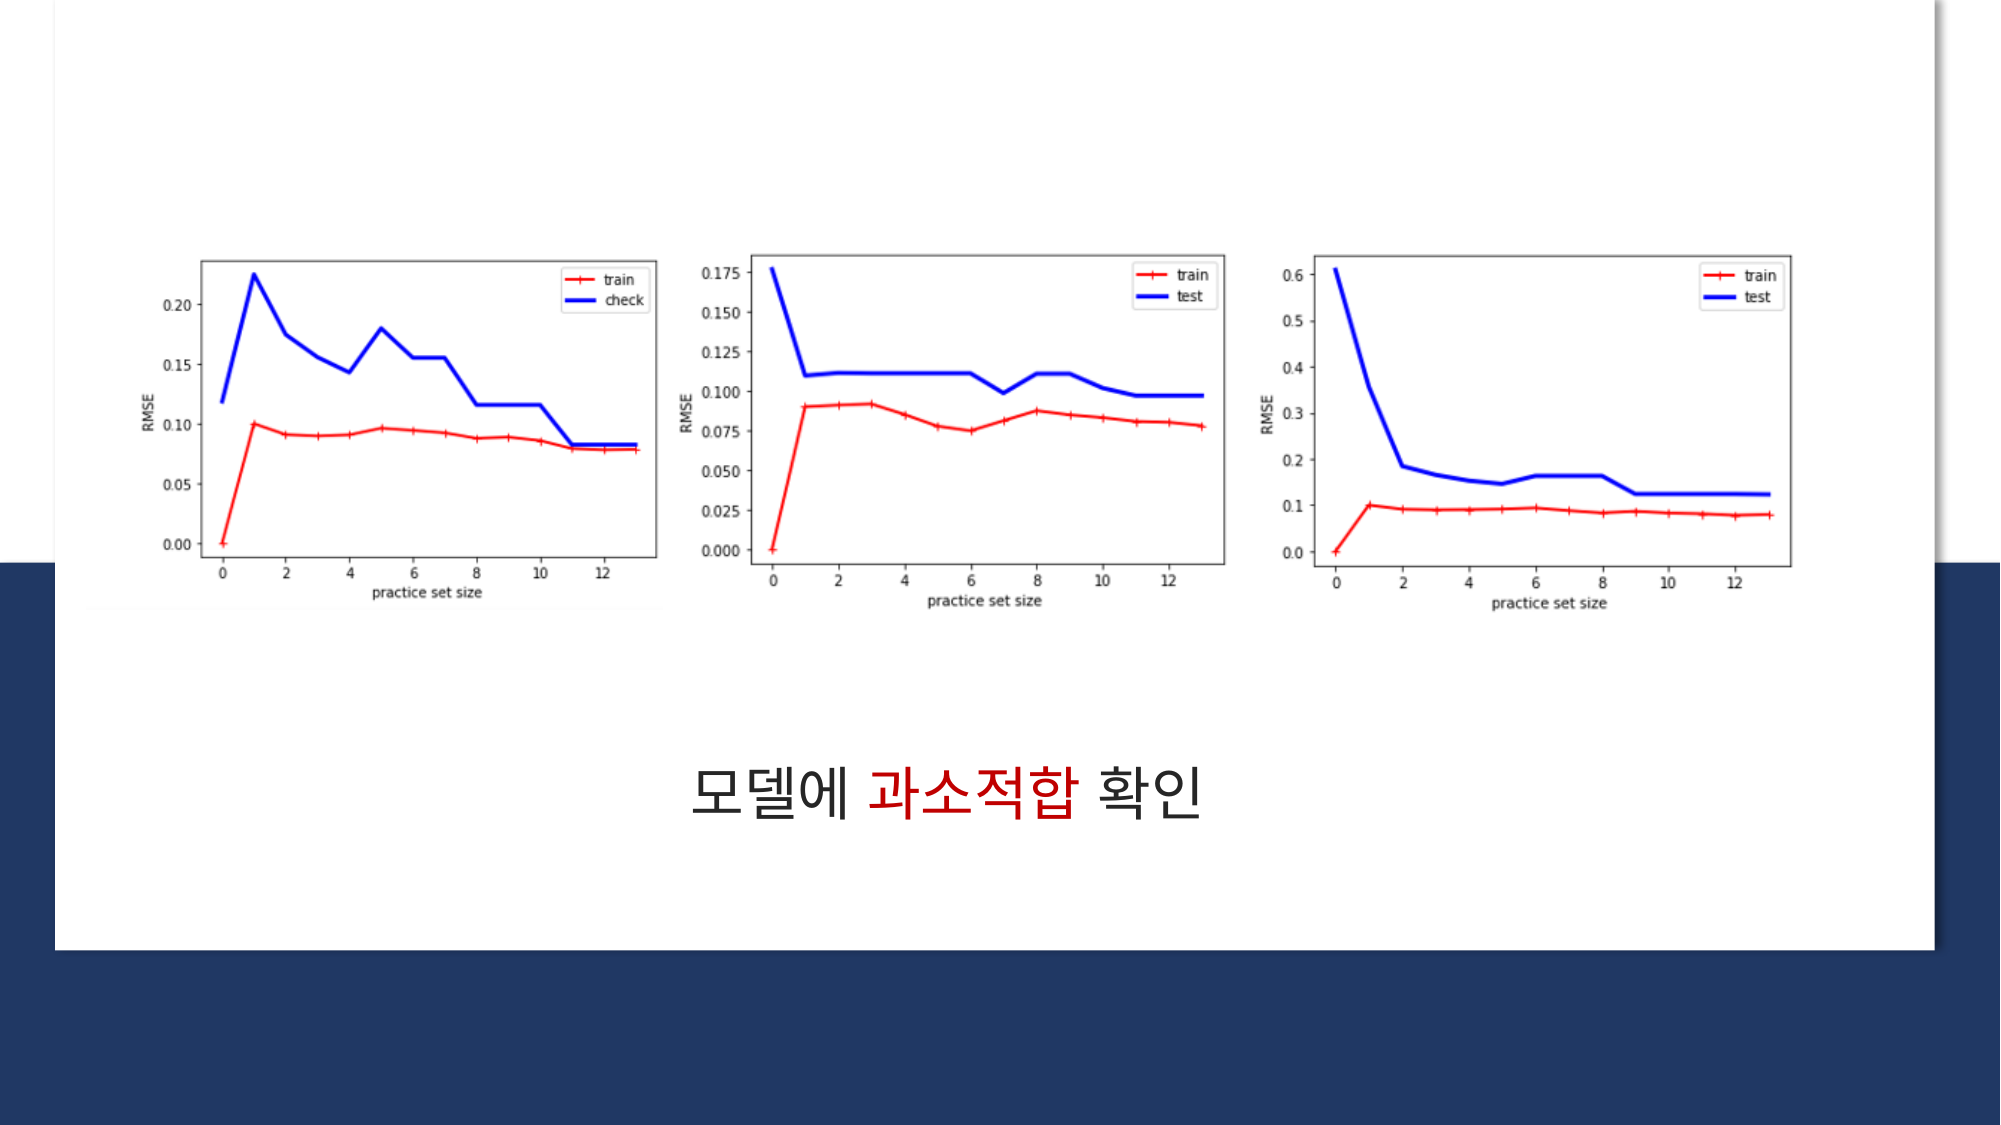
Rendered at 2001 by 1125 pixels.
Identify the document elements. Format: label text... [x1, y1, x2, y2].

text_box [0, 561, 2000, 1125]
text_box [54, 0, 1936, 951]
text_box 모델에 과소적합 확인 [675, 749, 1220, 834]
picture [86, 233, 1829, 617]
